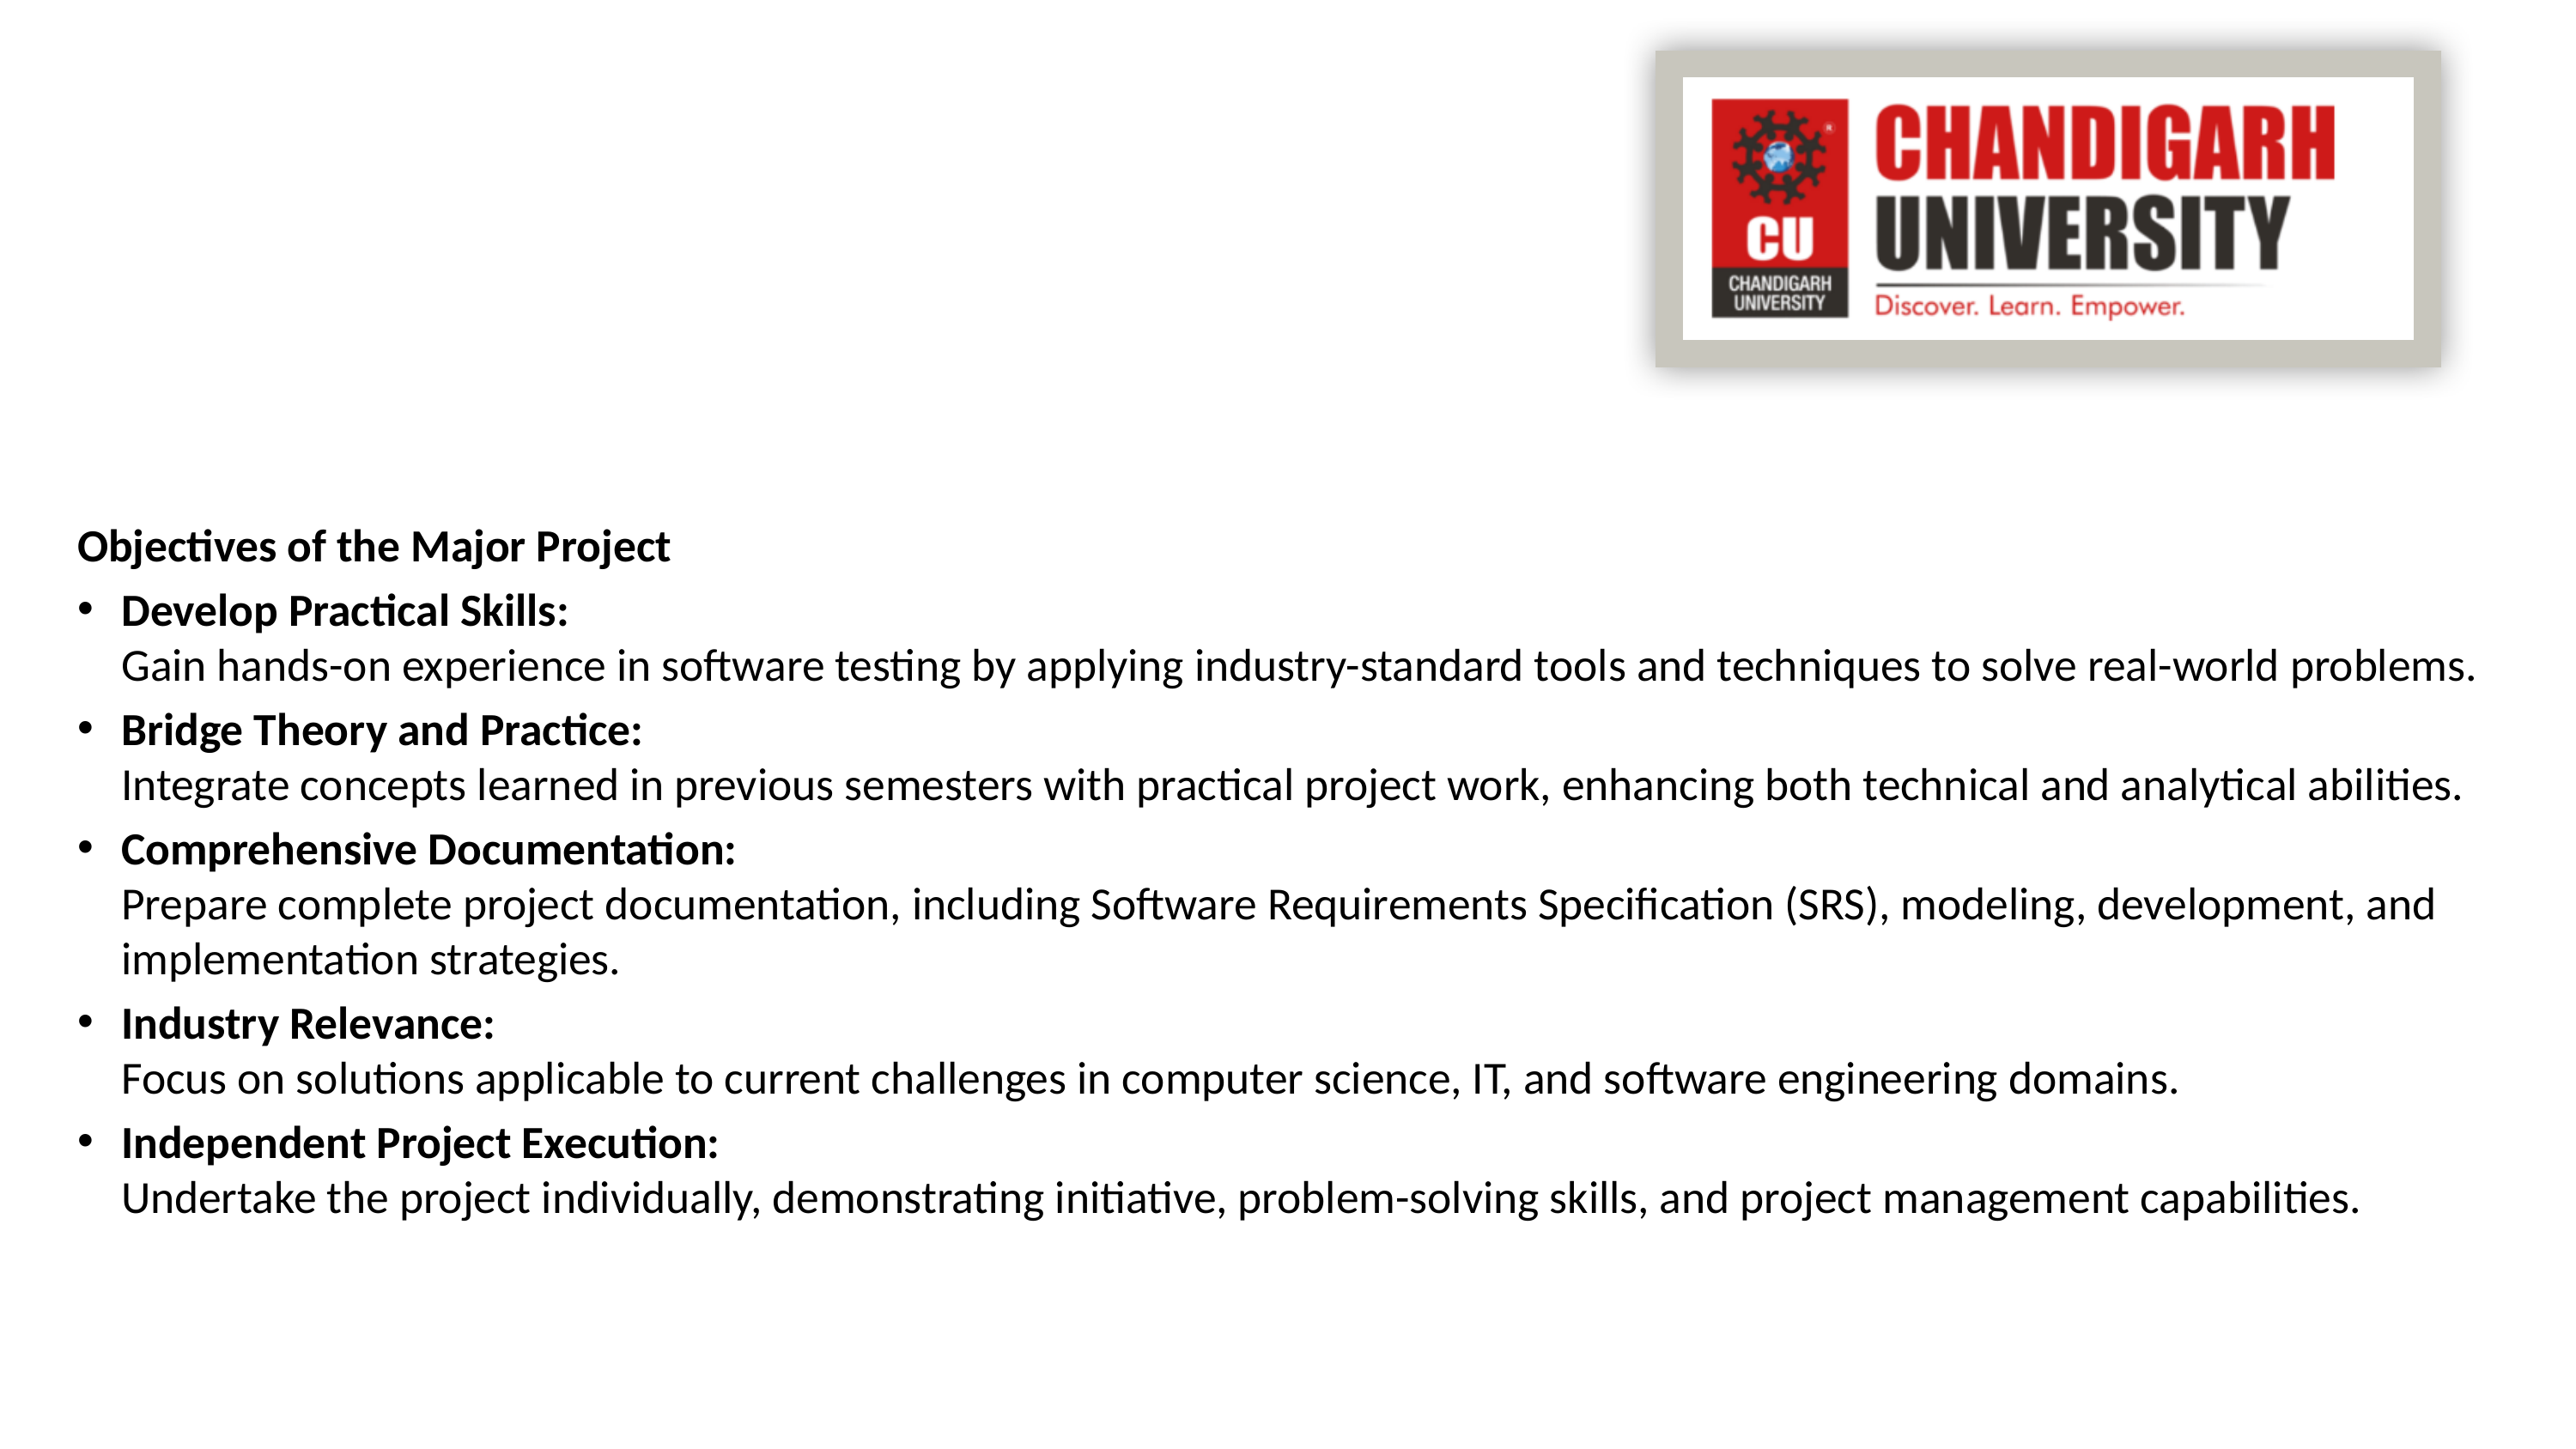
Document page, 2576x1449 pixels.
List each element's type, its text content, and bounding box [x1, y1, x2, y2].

list Objectives of the Major Project Develop Practical Skills: Gain hands-on experience in software testing by applying industry-standard tools and techniques to solve real-world problems. Bridge Theory and Practice: Integrate concepts learned in previous semesters with practical project work, enhancing both technical and analytical abilities. Comprehensive Documentation: Prepare complete project documentation, including Software Requirements Specification (SRS), modeling, development, and implementation strategies. Industry Relevance: Focus on solutions applicable to current challenges in computer science, IT, and software engineering domains. Independent Project Execution: Undertake the project individually, demonstrating initiative, problem-solving skills, and project management capabilities. [64, 509, 2523, 1315]
picture [1682, 76, 2415, 341]
